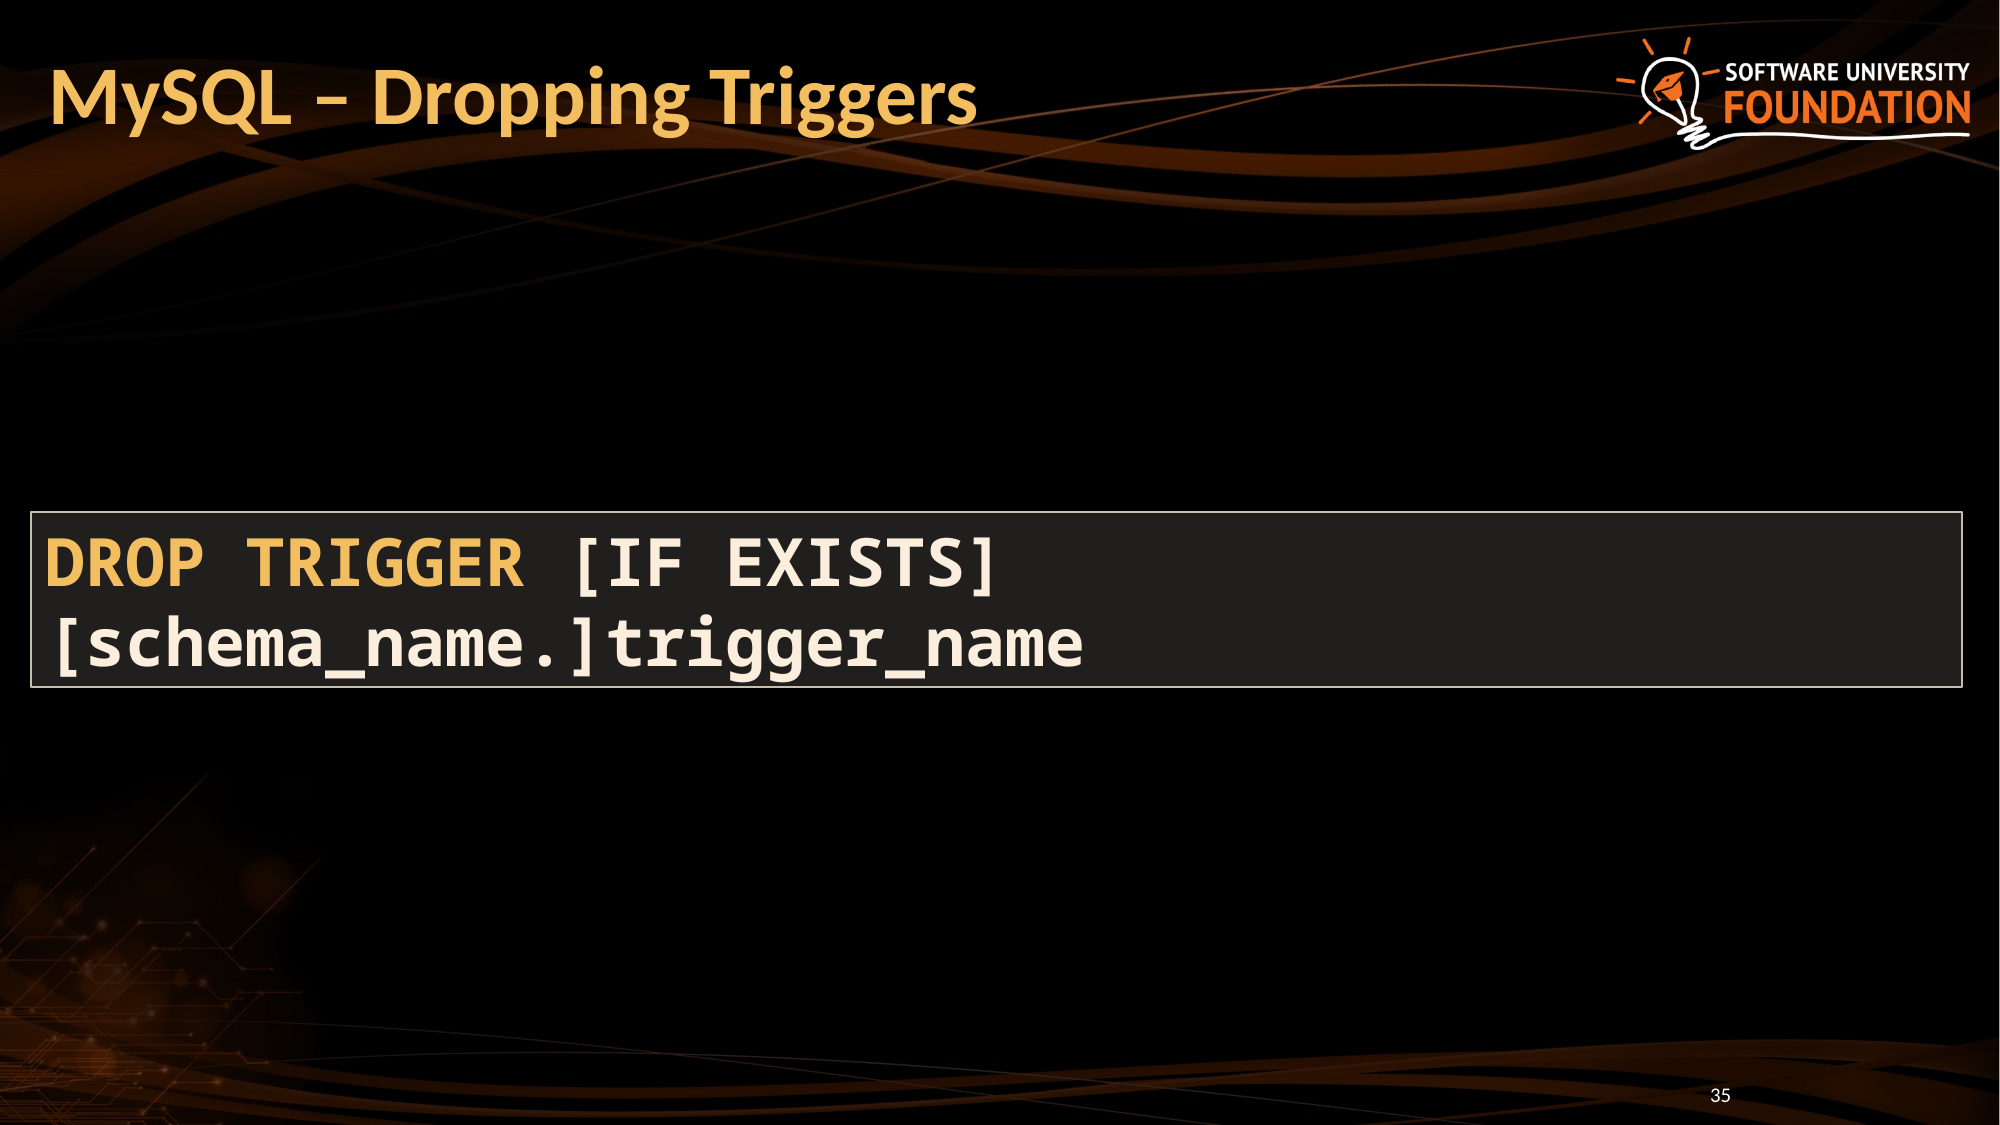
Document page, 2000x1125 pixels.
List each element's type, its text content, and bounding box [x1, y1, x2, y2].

picture [0, 0, 2000, 1125]
slide_number 35 [1662, 1074, 1738, 1113]
text_box DROP TRIGGER [IF EXISTS] [schema_name.]trigger_name [30, 512, 1963, 688]
title MySQL – Dropping Triggers [30, 6, 1602, 189]
